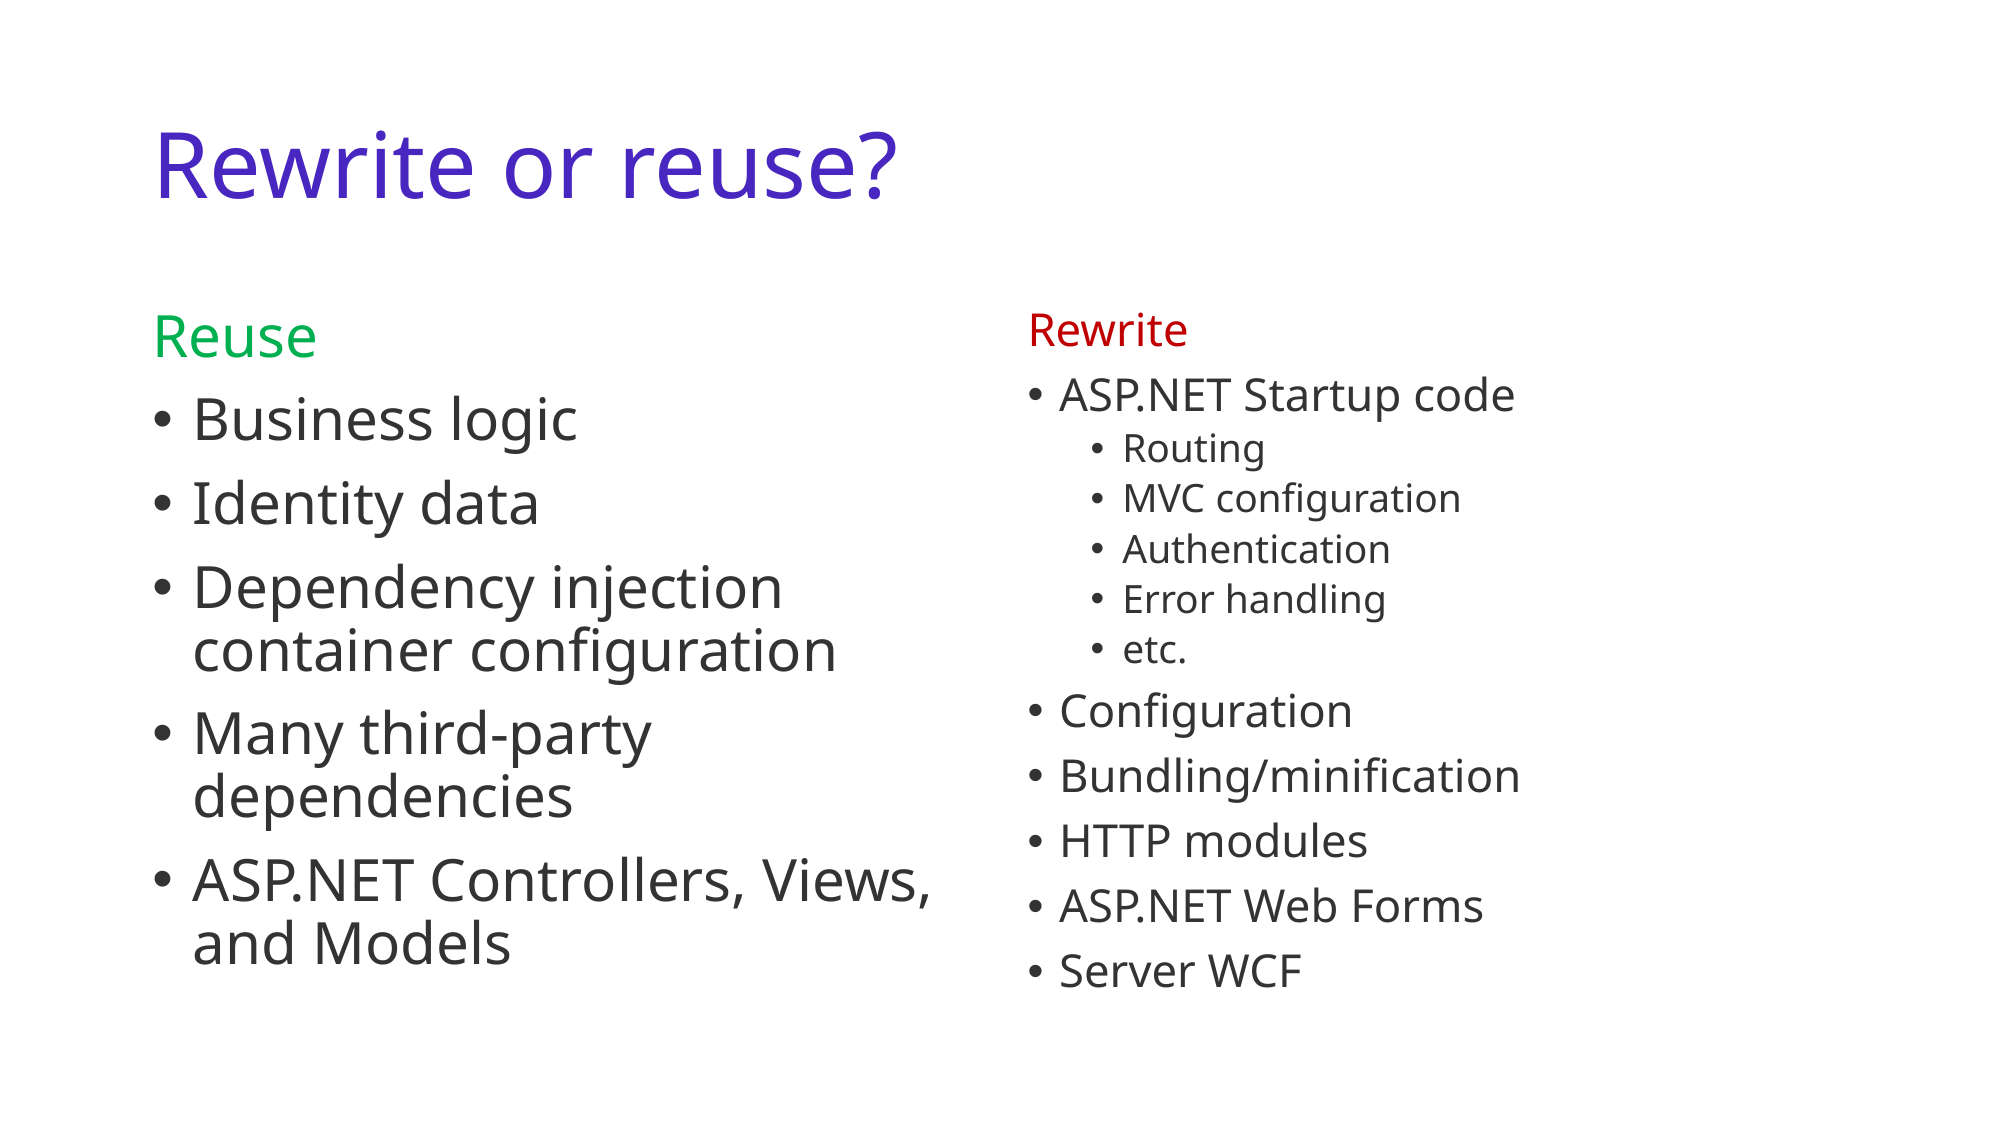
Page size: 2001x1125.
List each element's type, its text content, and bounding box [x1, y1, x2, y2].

title Rewrite or reuse? [137, 59, 1863, 278]
list Reuse Business logic Identity data Dependency injection container configuration Many third-party dependencies ASP.NET Controllers, Views, and Models [137, 299, 988, 1014]
list Rewrite ASP.NET Startup code Routing MVC configuration Authentication Error handling etc. Configuration Bundling/minification HTTP modules ASP.NET Web Forms Server WCF [1012, 299, 1863, 1014]
